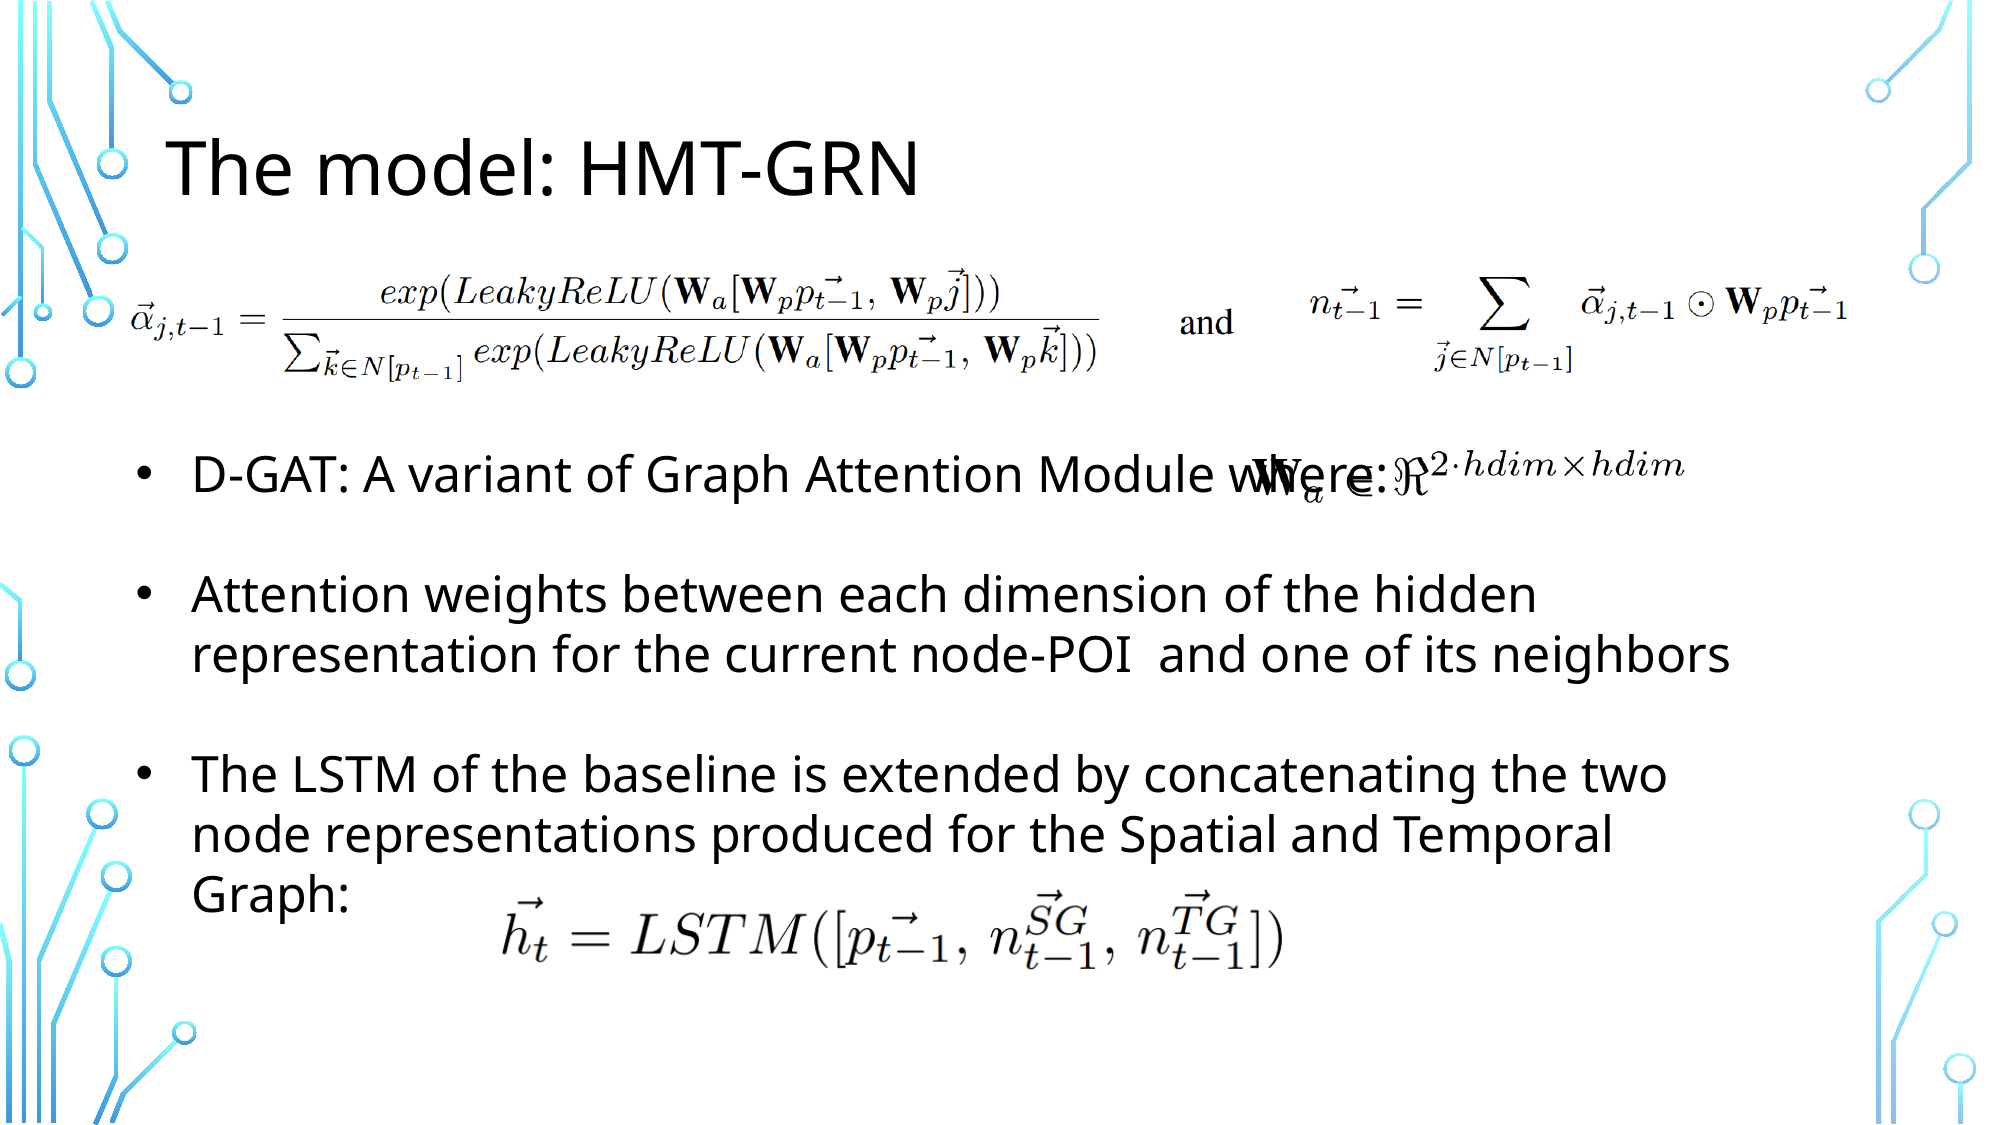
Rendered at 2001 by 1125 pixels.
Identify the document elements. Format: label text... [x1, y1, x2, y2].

picture [490, 883, 1294, 974]
picture [120, 268, 1880, 385]
text_box The model: HMT-GRN [150, 113, 1622, 218]
picture [1247, 443, 1688, 507]
